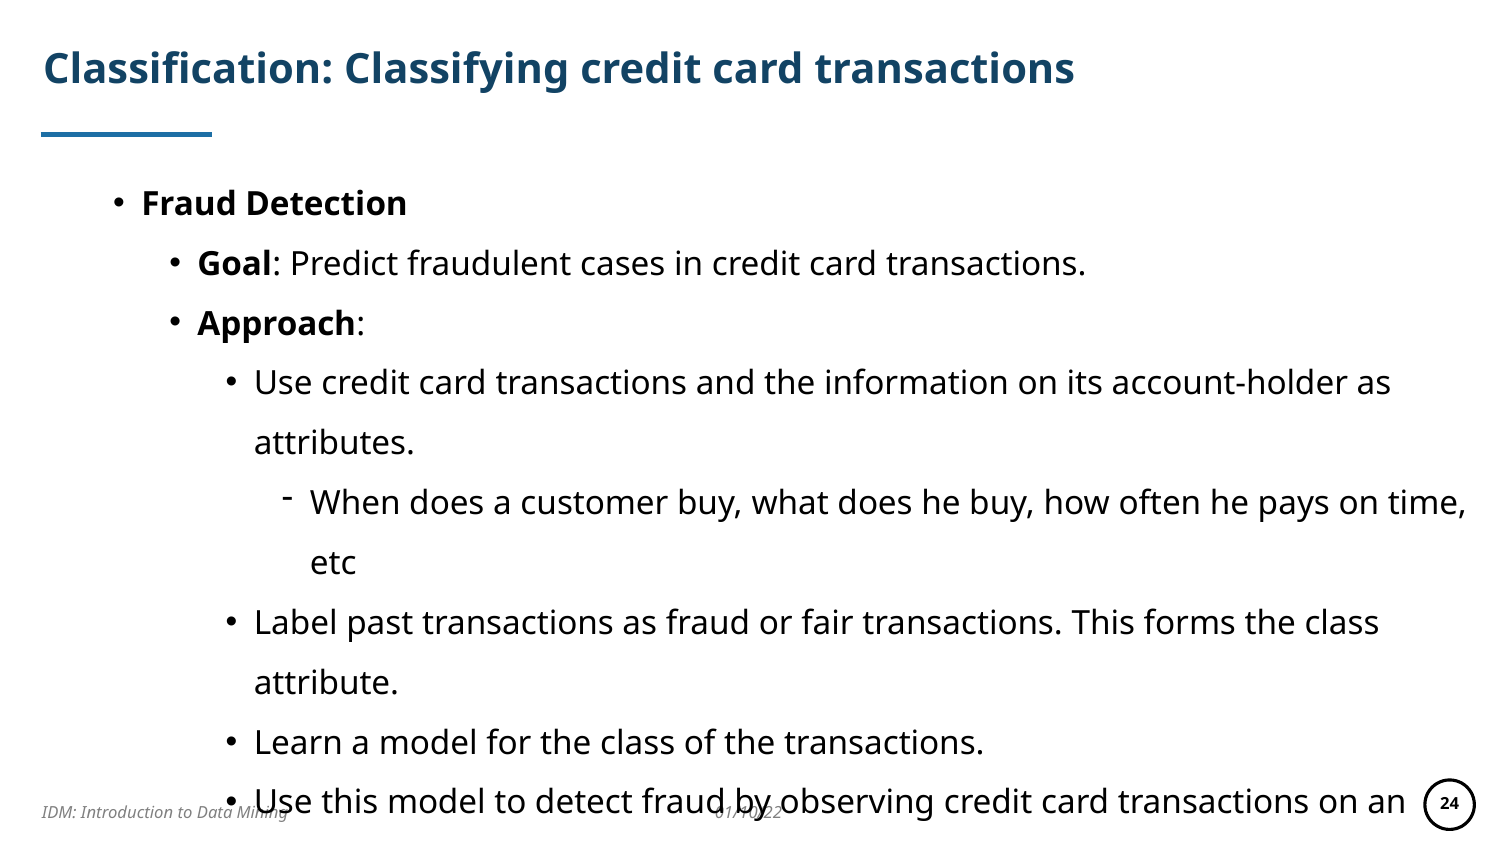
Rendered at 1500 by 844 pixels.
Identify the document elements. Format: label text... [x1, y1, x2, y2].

title Classification: Classifying credit card transactions [28, 33, 1470, 106]
text_box Fraud Detection Goal: Predict fraudulent cases in credit card transactions. Approach: Use credit card transactions and the information on its account-holder as attributes. When does a customer buy, what does he buy, how often he pays on time, etc Label past transactions as fraud or fair transactions. This forms the class attribute. Learn a model for the class of the transactions. Use this model to detect fraud by observing credit card transactions on an account. [41, 146, 1500, 784]
